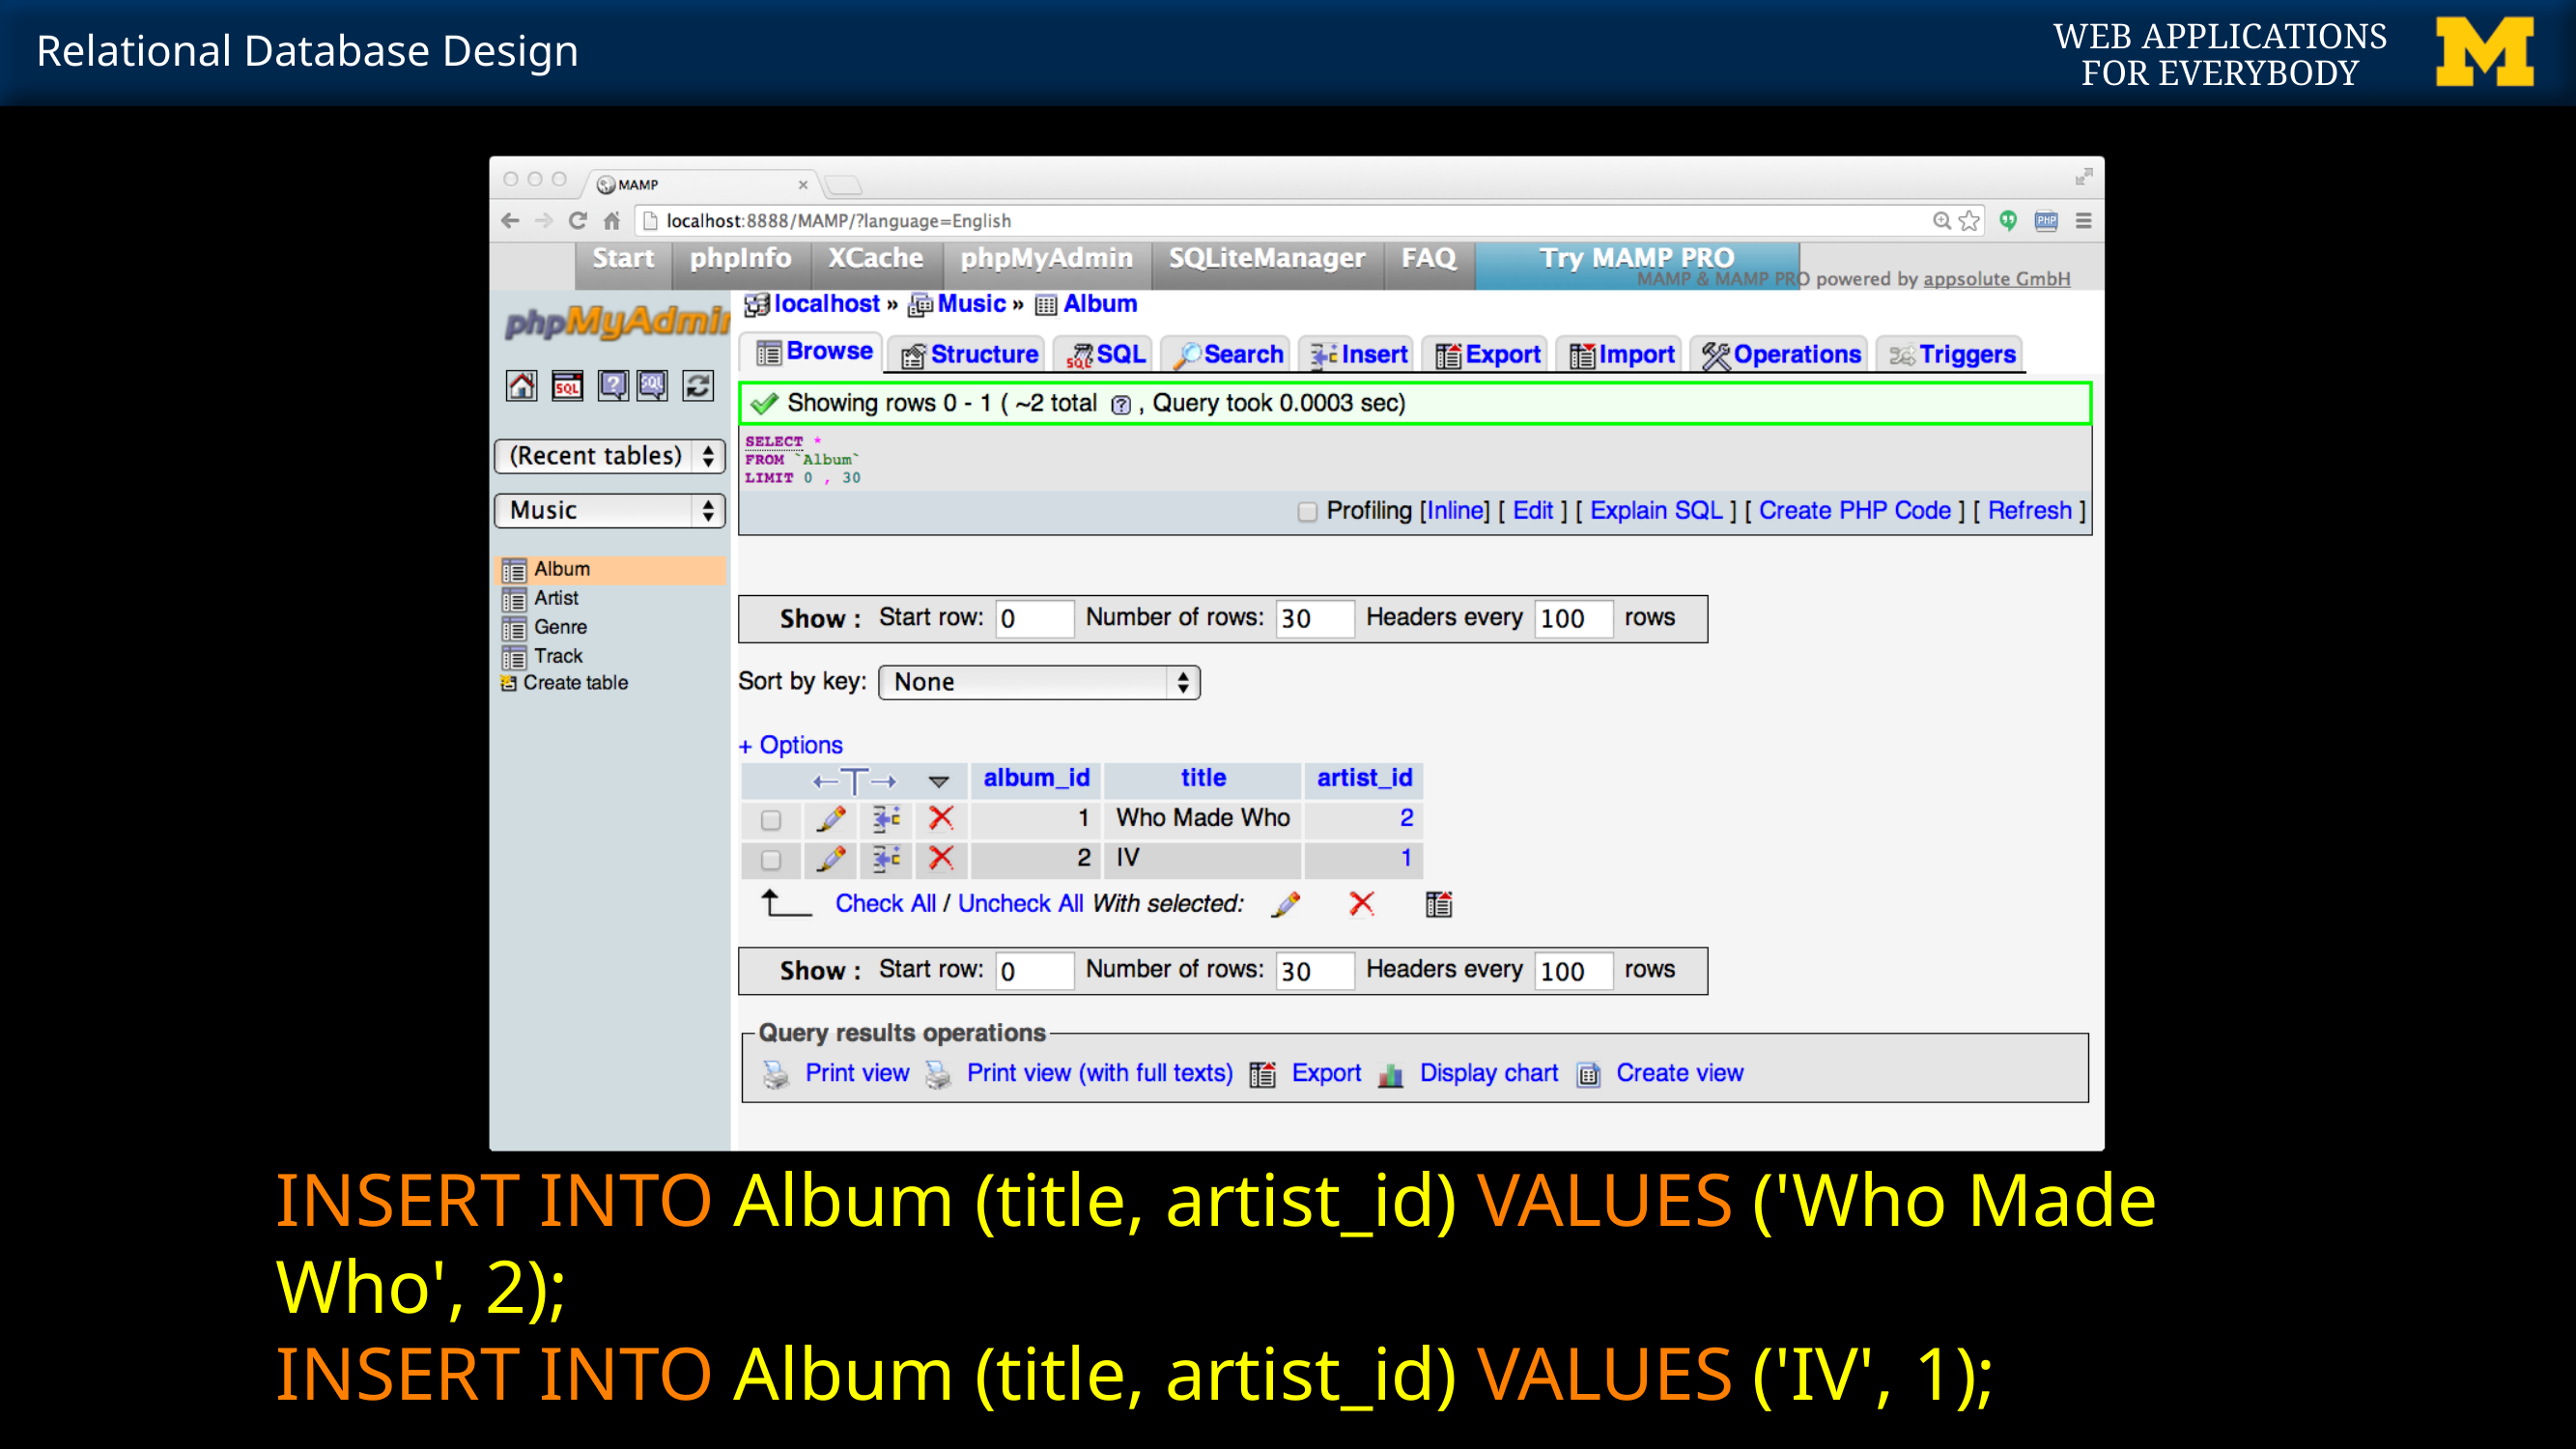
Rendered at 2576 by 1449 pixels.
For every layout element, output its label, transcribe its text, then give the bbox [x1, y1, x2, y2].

text_box INSERT INTO Album (title, artist_id) VALUES ('Who Made Who', 2); INSERT INTO Album (title, artist_id) VALUES ('IV', 1); [275, 1153, 2329, 1415]
picture [0, 0, 2576, 1449]
